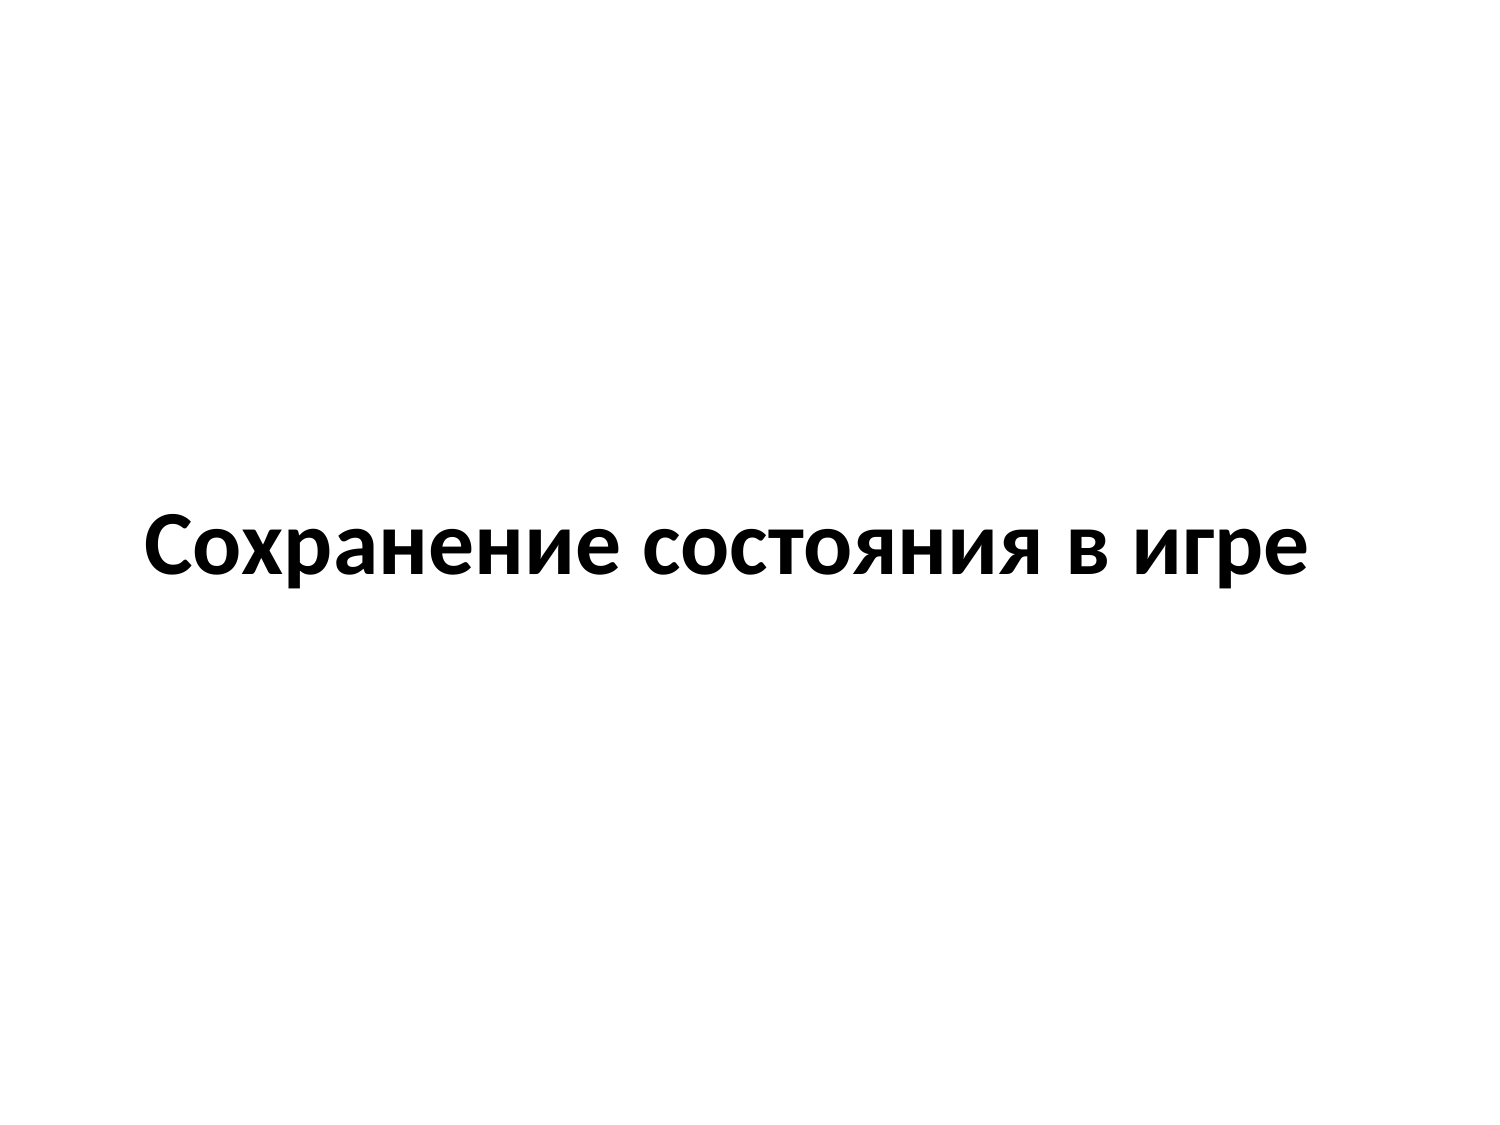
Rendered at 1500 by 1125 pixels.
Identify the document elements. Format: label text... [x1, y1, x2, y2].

title Сохранение состояния в игре [53, 444, 1404, 632]
